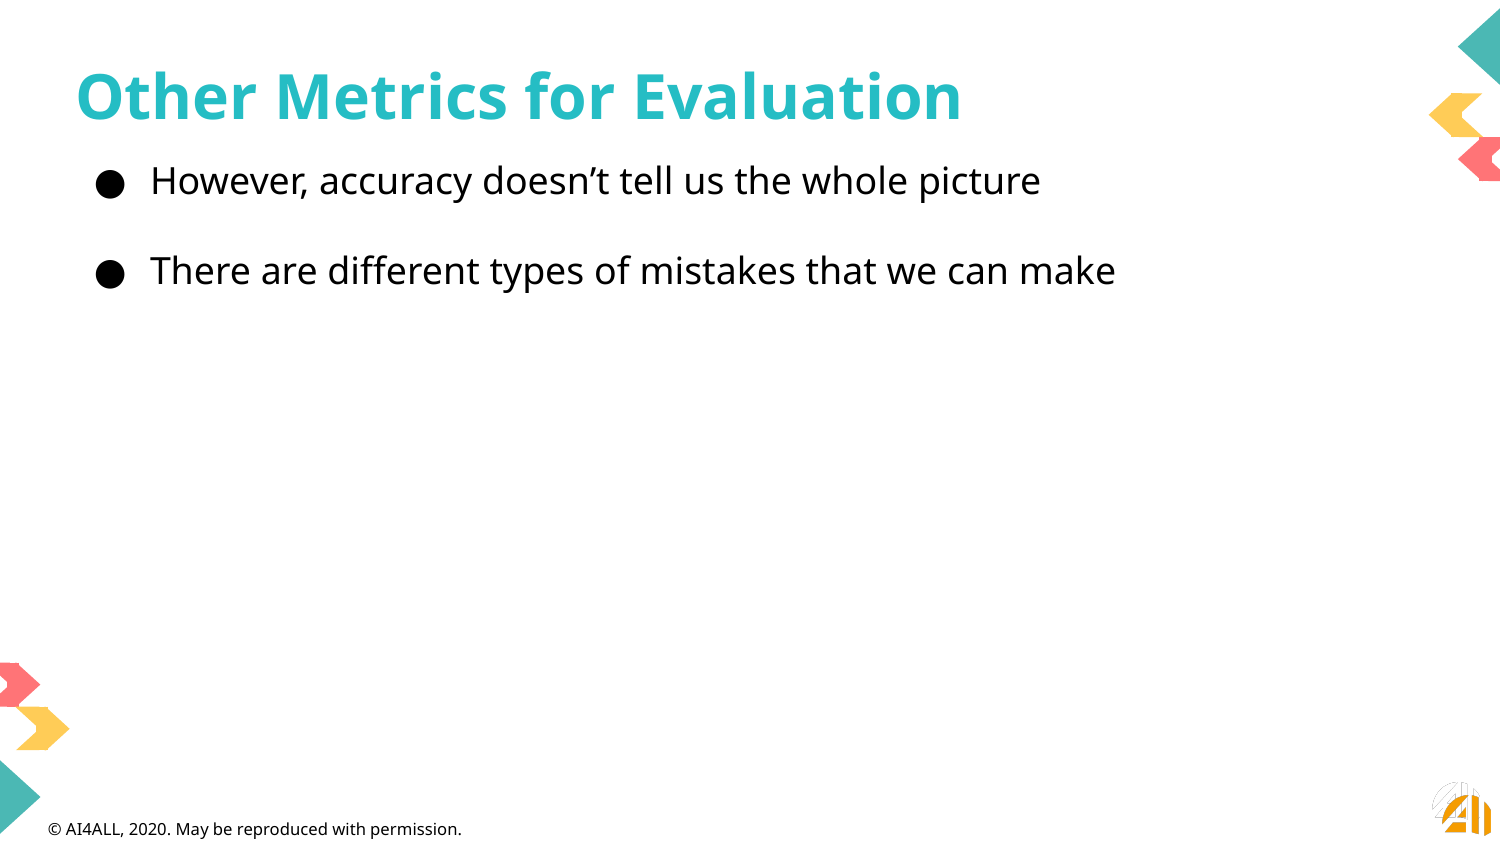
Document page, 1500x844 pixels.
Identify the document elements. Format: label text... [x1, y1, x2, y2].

list However, accuracy doesn’t tell us the whole picture There are different types of mistakes that we can make [75, 157, 1198, 707]
picture [1432, 782, 1491, 836]
title Other Metrics for Evaluation [75, 56, 1296, 117]
